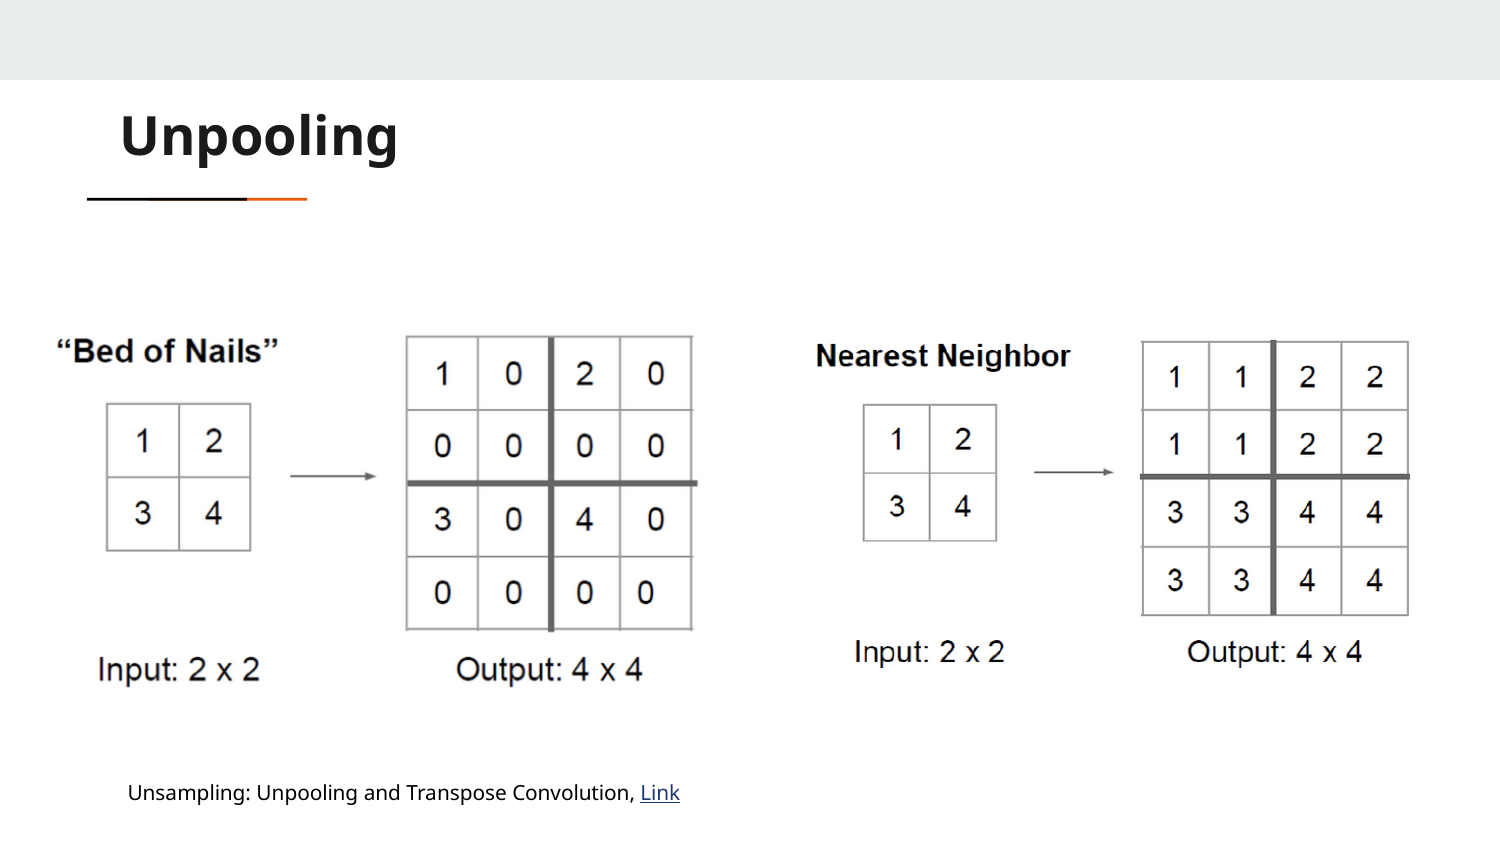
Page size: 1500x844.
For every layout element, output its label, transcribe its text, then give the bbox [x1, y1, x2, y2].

picture [22, 316, 709, 698]
title Unpooling [119, 86, 1381, 175]
text_box Unsampling: Unpooling and Transpose Convolution, Link [112, 758, 775, 824]
picture [787, 326, 1427, 688]
